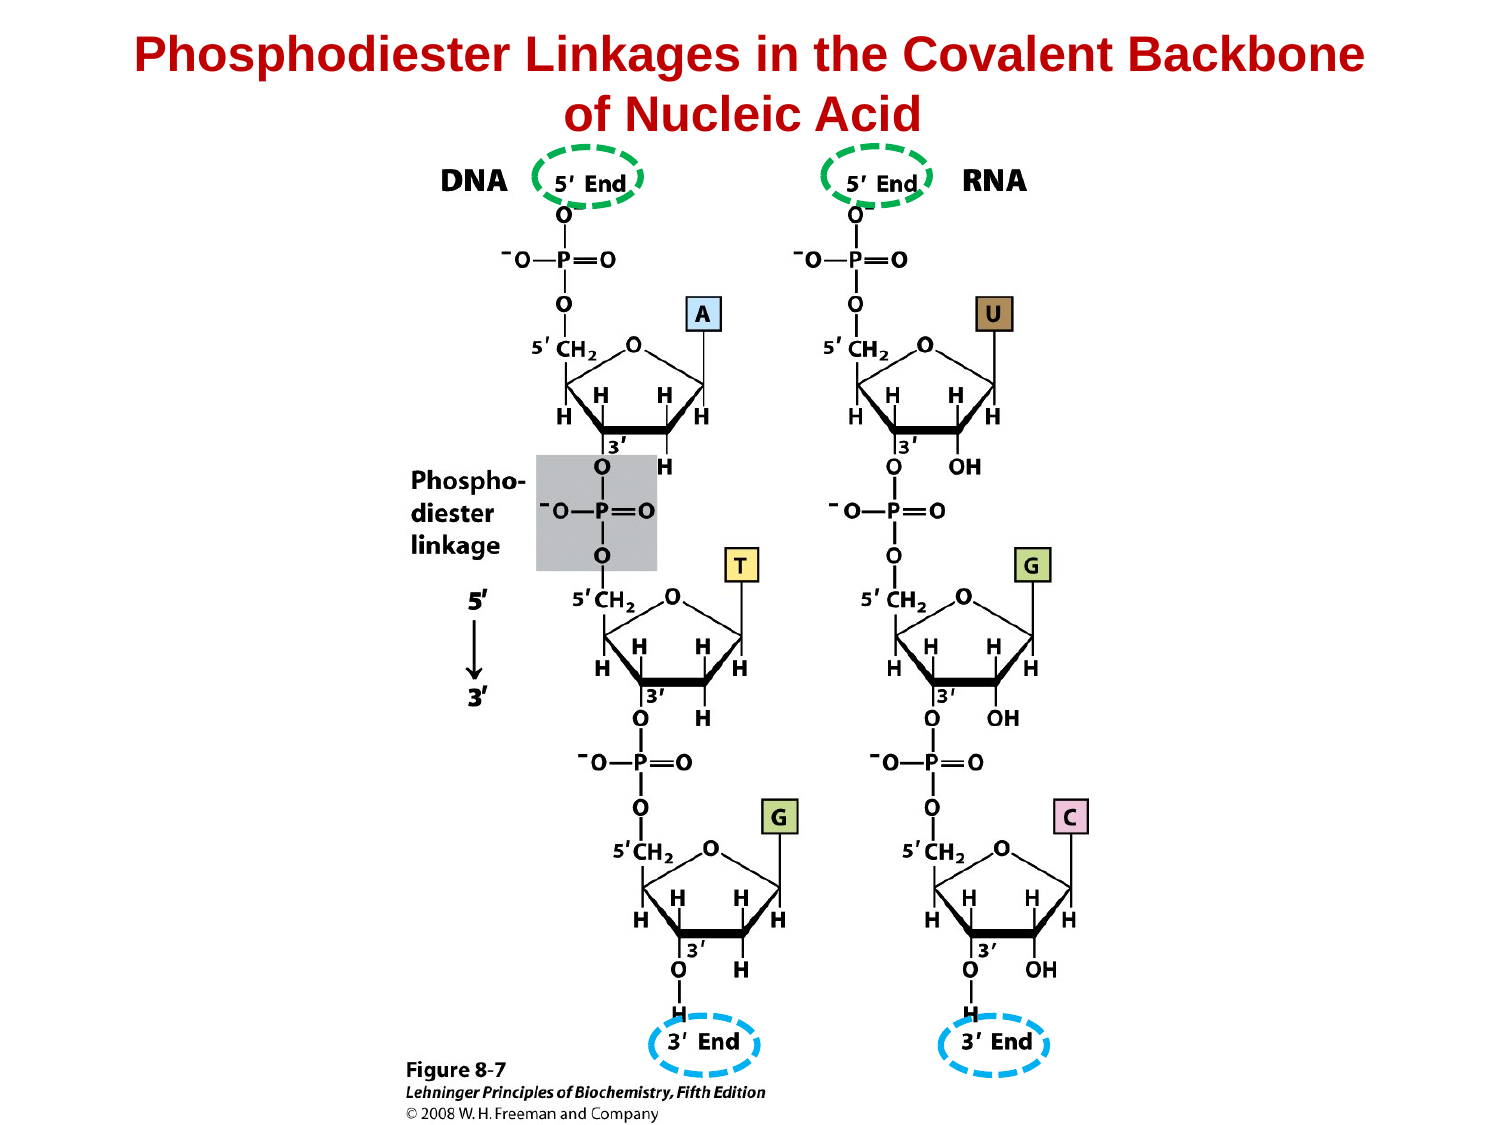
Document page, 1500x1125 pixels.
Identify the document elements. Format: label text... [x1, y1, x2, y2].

text_box [542, 144, 633, 158]
picture [398, 160, 1102, 1125]
text_box Phosphodiester Linkages in the Covalent Backbone of Nucleic Acid [99, 13, 1400, 149]
text_box [830, 144, 923, 158]
